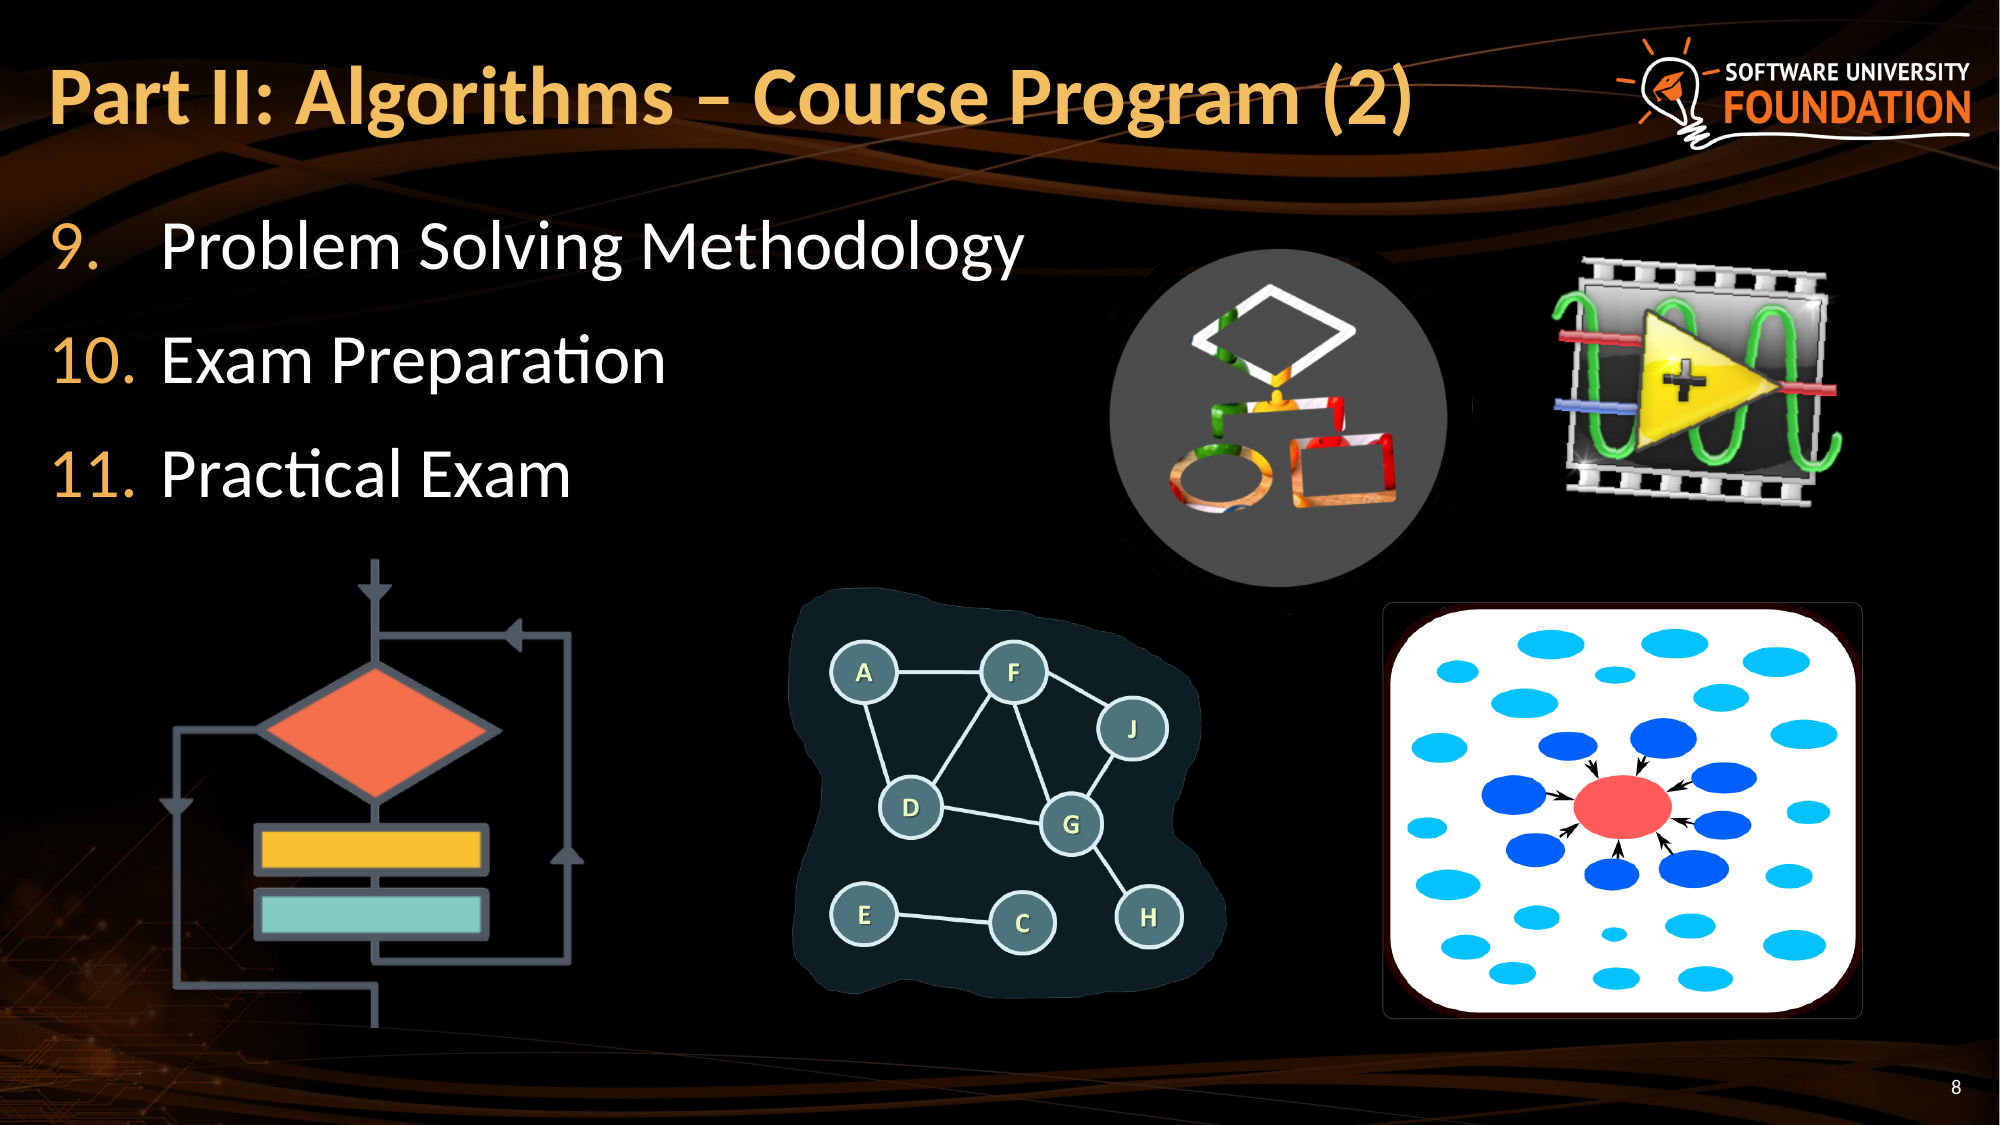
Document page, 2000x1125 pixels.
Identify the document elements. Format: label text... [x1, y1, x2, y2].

list Problem Solving Methodology Exam Preparation Practical Exam [31, 188, 1968, 1103]
picture [0, 0, 2000, 1125]
title Part II: Algorithms – Course Program (2) [30, 6, 1602, 189]
